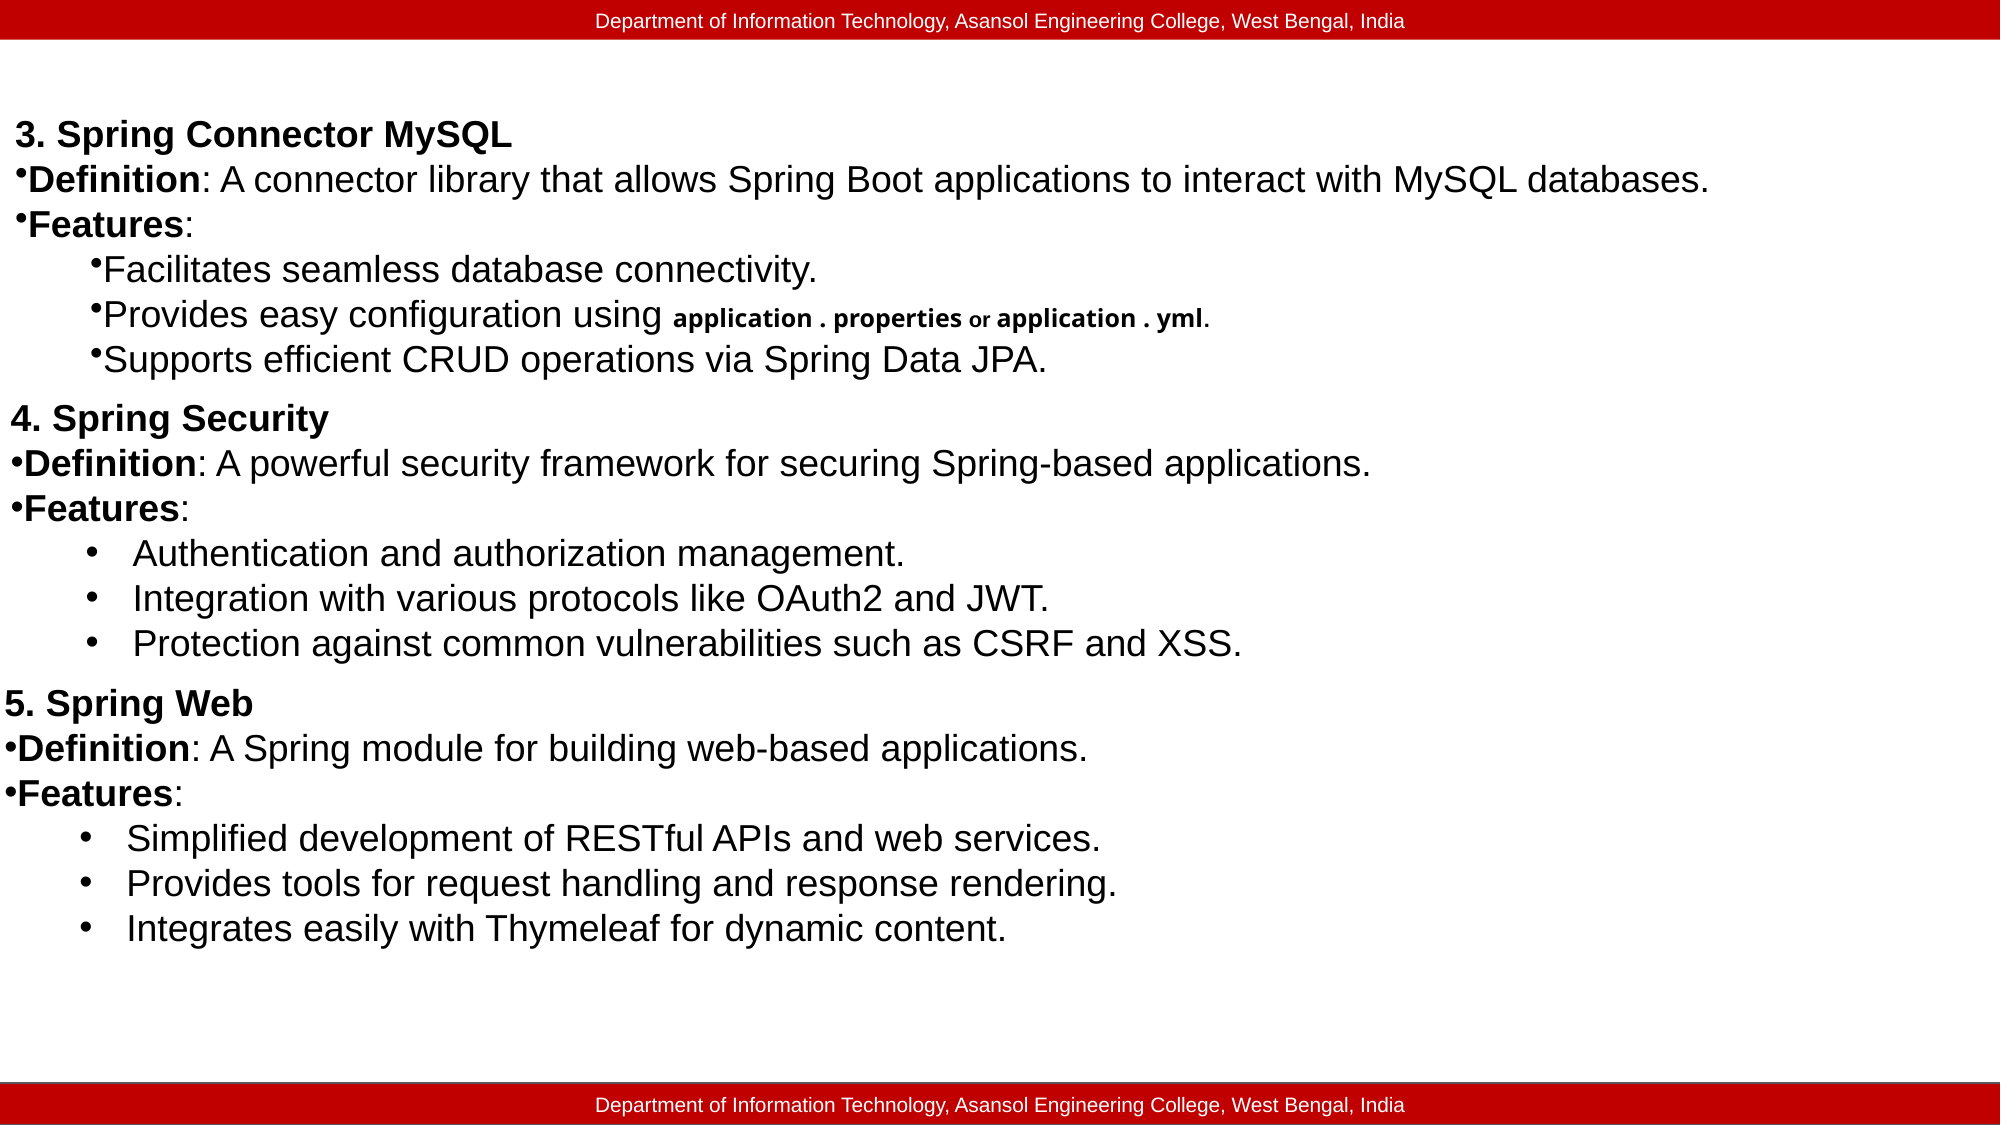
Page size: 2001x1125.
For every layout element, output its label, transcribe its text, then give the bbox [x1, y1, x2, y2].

text_box 5. Spring Web Definition: A Spring module for building web-based applications. Features: Simplified development of RESTful APIs and web services. Provides tools for request handling and response rendering. Integrates easily with Thymeleaf for dynamic content. [0, 671, 1996, 957]
text_box Department of Information Technology, Asansol Engineering College, West Bengal, India [0, 1084, 2000, 1124]
text_box Department of Information Technology, Asansol Engineering College, West Bengal, India [0, 0, 2000, 40]
text_box 4. Spring Security Definition: A powerful security framework for securing Spring-based applications. Features: Authentication and authorization management. Integration with various protocols like OAuth2 and JWT. Protection against common vulnerabilities such as CSRF and XSS. [0, 386, 1996, 671]
text_box 3. Spring Connector MySQL Definition: A connector library that allows Spring Boot applications to interact with MySQL databases. Features: Facilitates seamless database connectivity. Provides easy configuration using application . properties or application . yml. Supports efficient CRUD operations via Spring Data JPA. [0, 102, 2000, 433]
